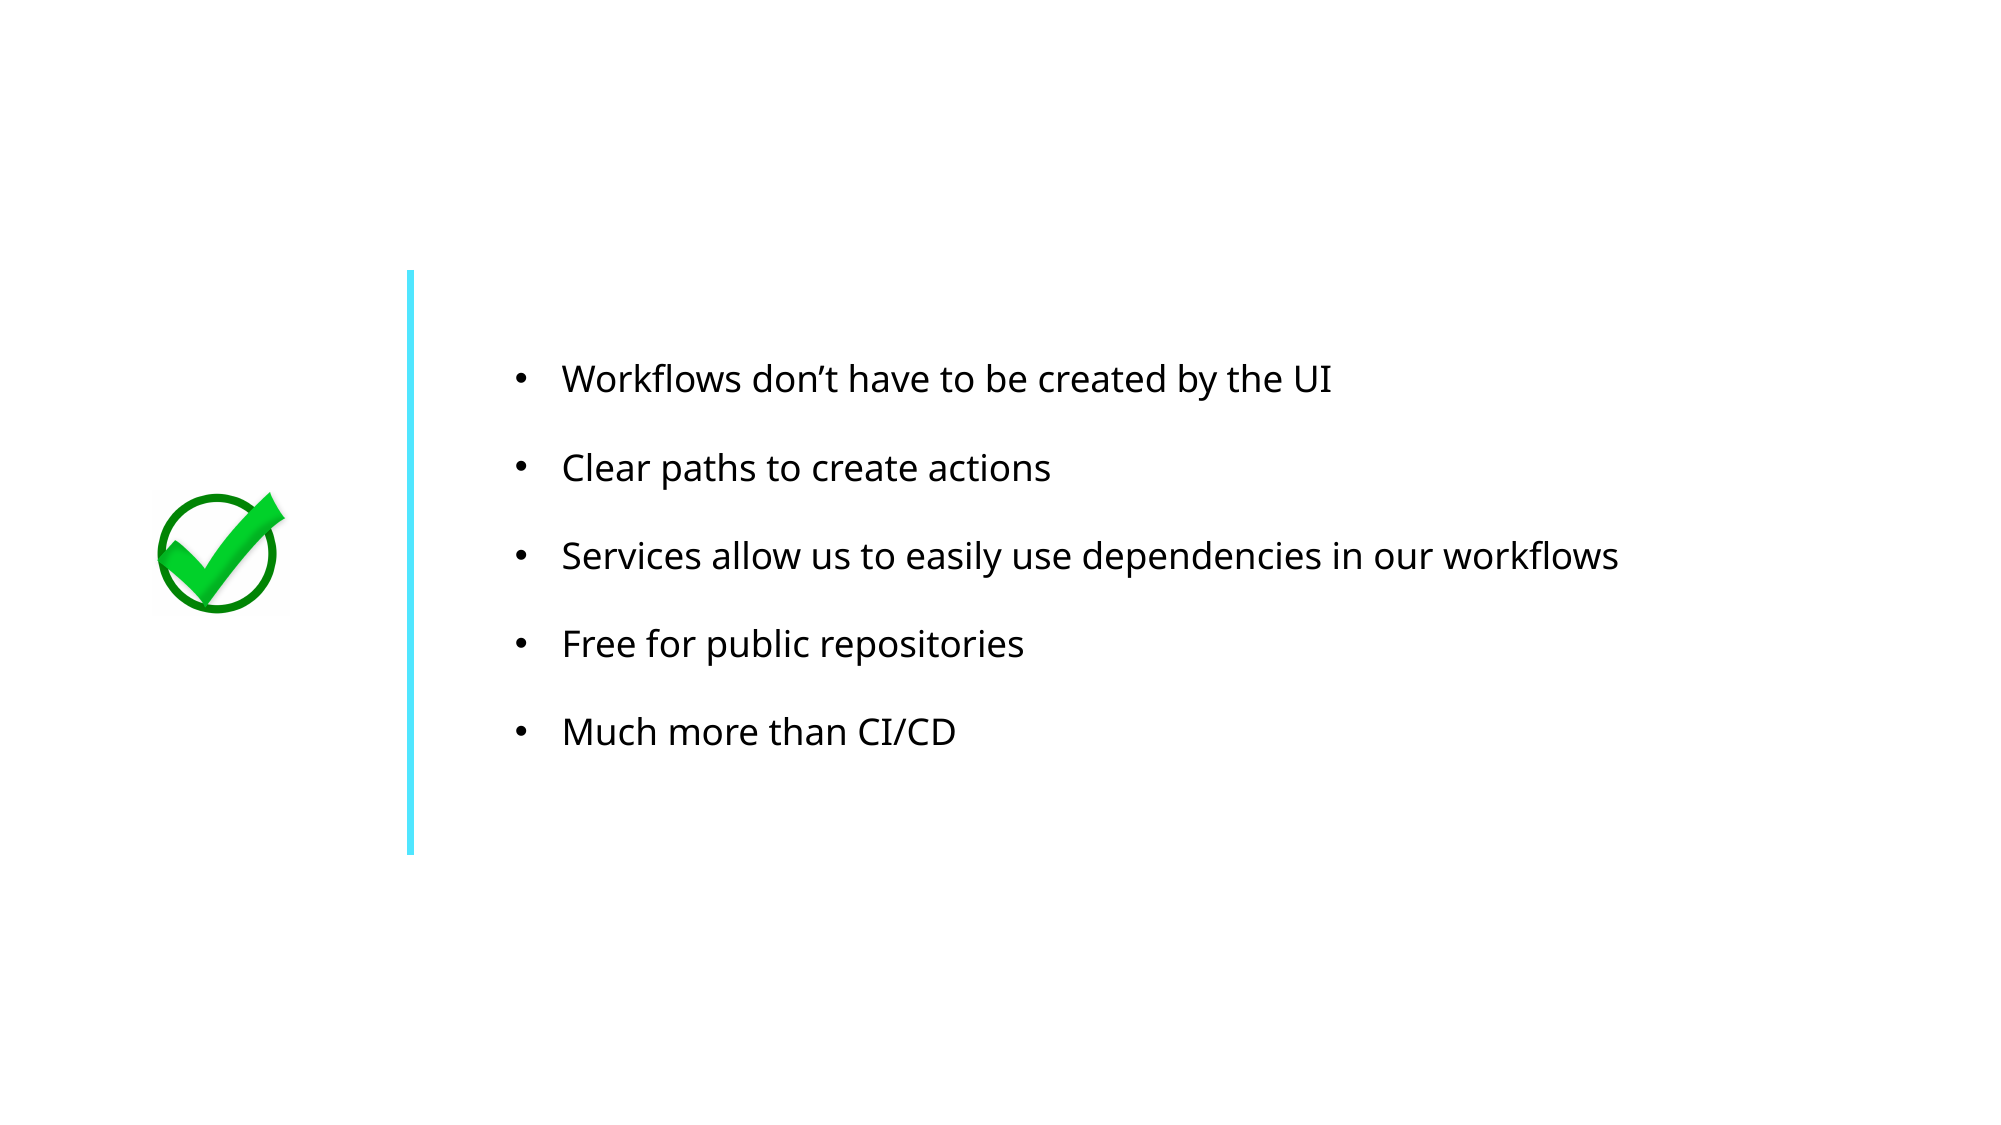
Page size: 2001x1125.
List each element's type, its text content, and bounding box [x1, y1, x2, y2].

picture [151, 490, 290, 616]
text_box Workflows don’t have to be created by the UI Clear paths to create actions Services allow us to easily use dependencies in our workflows Free for public repositories Much more than CI/CD [500, 348, 1868, 893]
